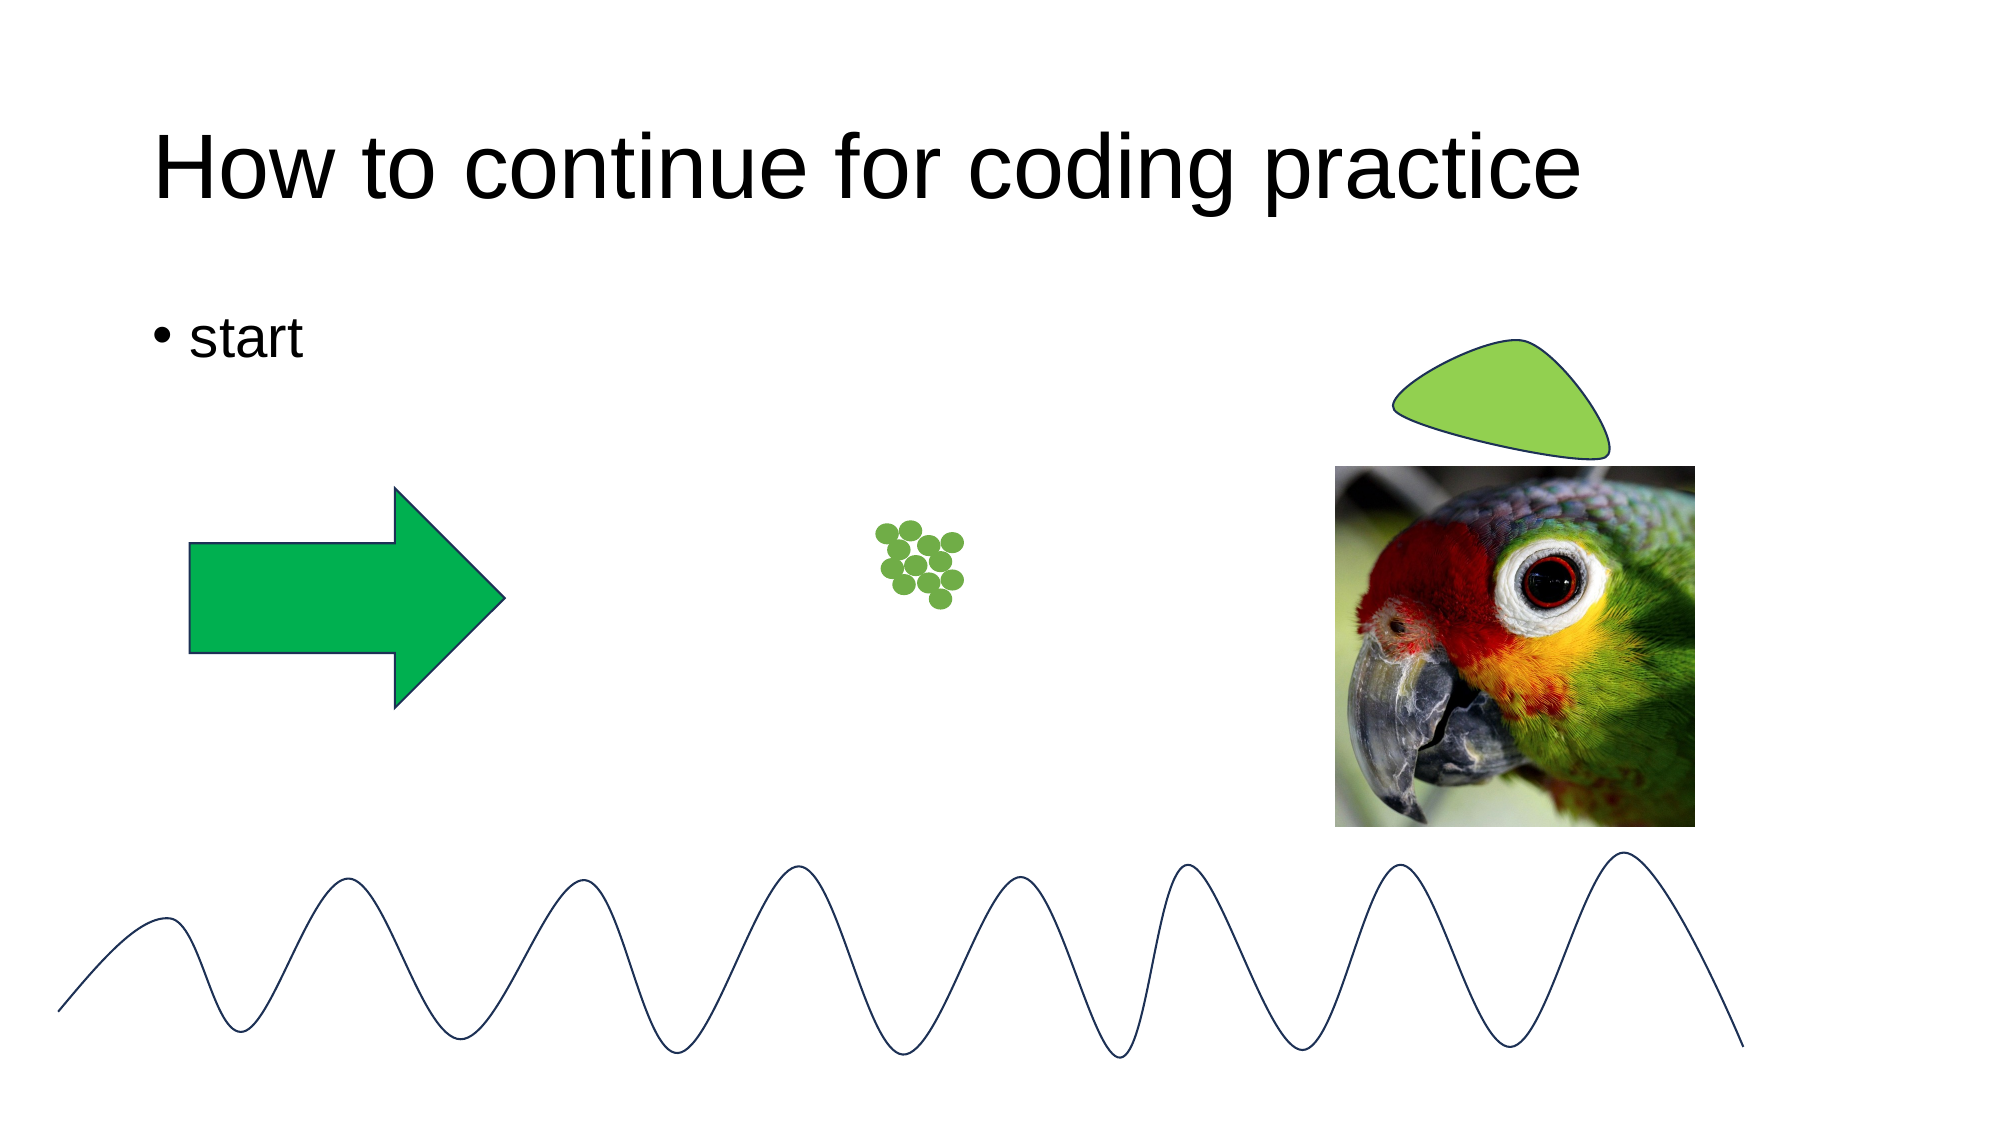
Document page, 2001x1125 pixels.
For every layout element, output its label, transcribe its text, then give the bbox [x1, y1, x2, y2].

text_box [188, 485, 507, 711]
title How to continue for coding practice [137, 59, 1863, 278]
list start [137, 299, 1863, 1014]
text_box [875, 520, 964, 610]
text_box [1391, 339, 1611, 461]
picture [1335, 466, 1695, 827]
text_box [57, 851, 1745, 1059]
